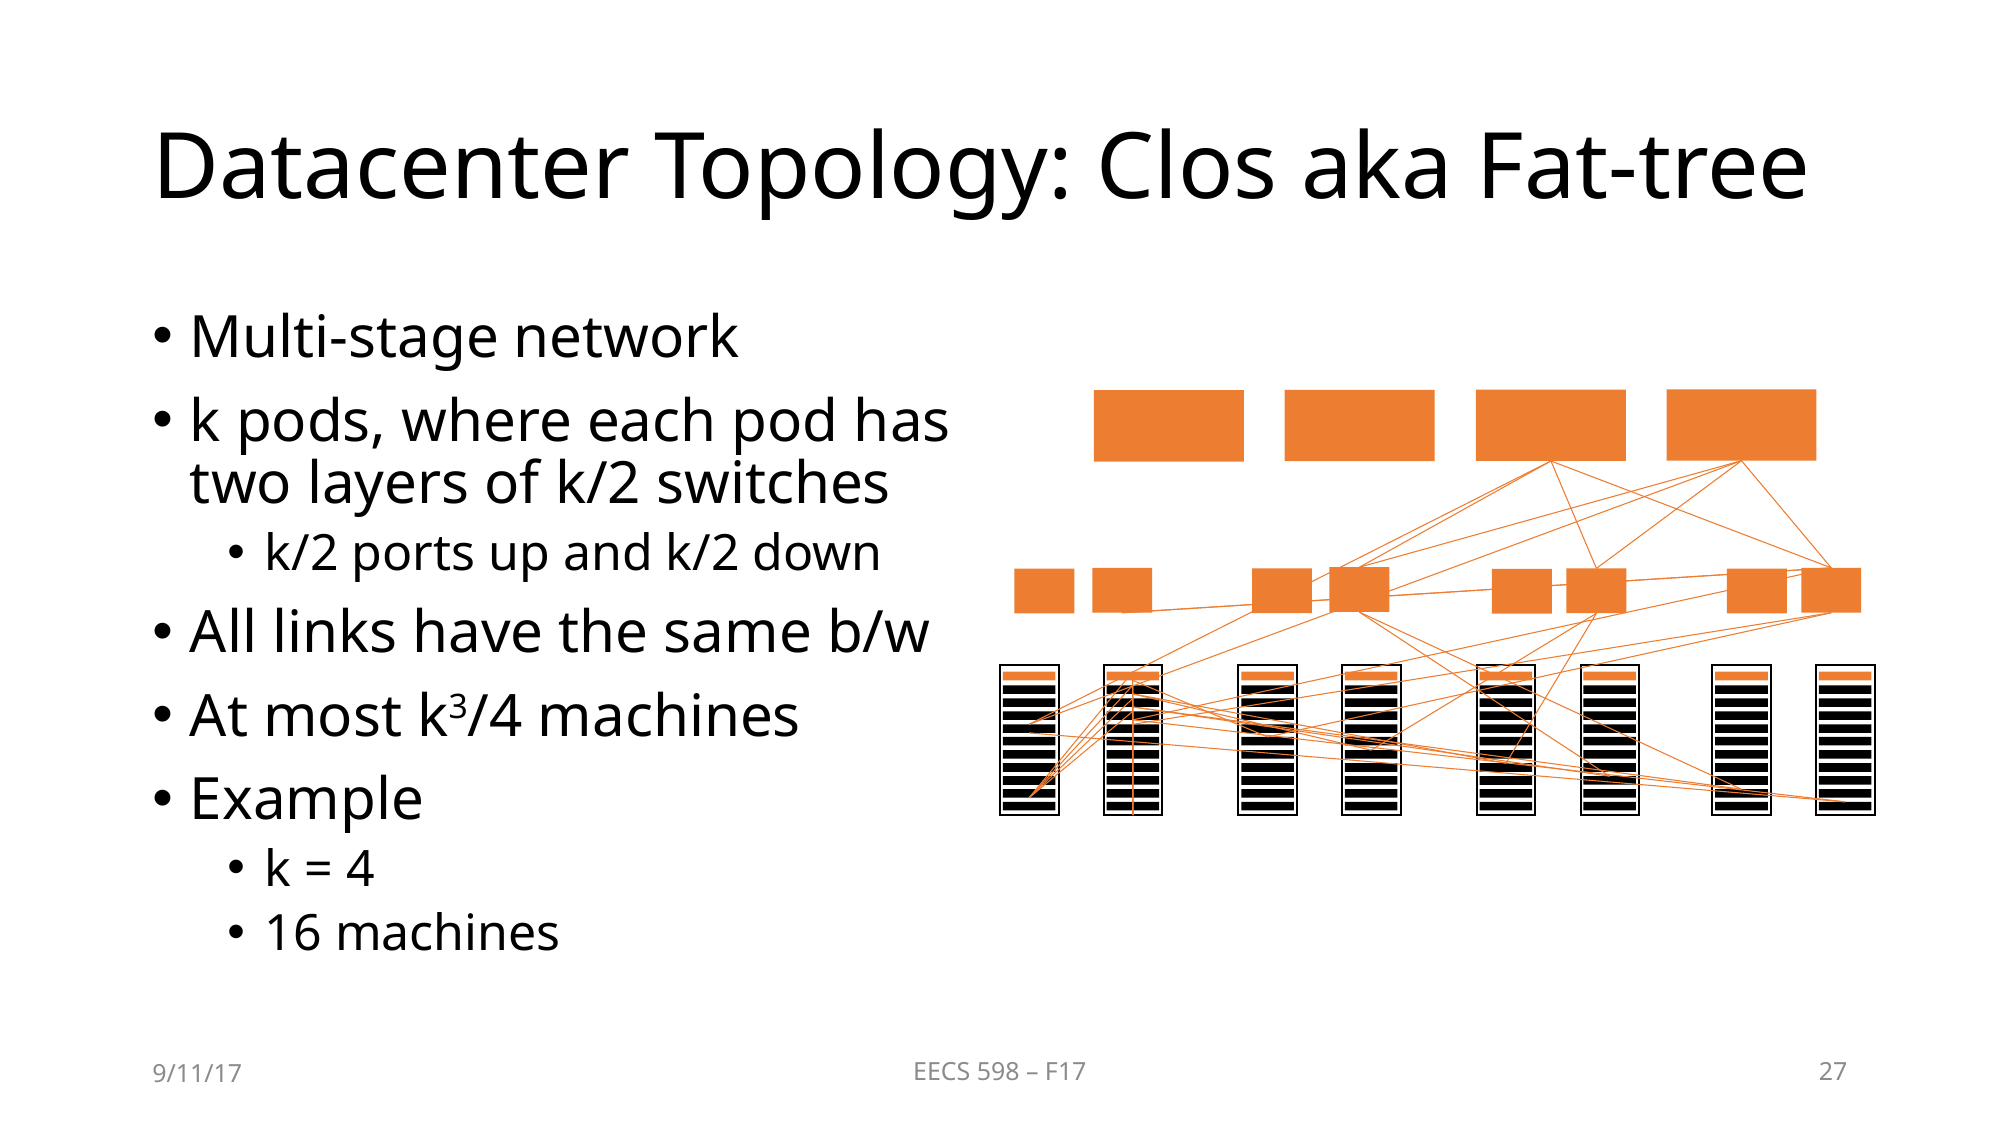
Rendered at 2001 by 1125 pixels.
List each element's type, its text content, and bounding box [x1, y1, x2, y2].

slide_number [137, 1042, 588, 1103]
list Multi-stage network k pods, where each pod has two layers of k/2 switches k/2 ports up and k/2 down All links have the same b/w At most k3/4 machines Example k = 4 16 machines [137, 299, 988, 1014]
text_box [999, 389, 1875, 816]
slide_number 27 [1412, 1042, 1863, 1103]
footer EECS 598 – F17 [662, 1042, 1338, 1103]
title Datacenter Topology: Clos aka Fat-tree [137, 59, 1863, 278]
